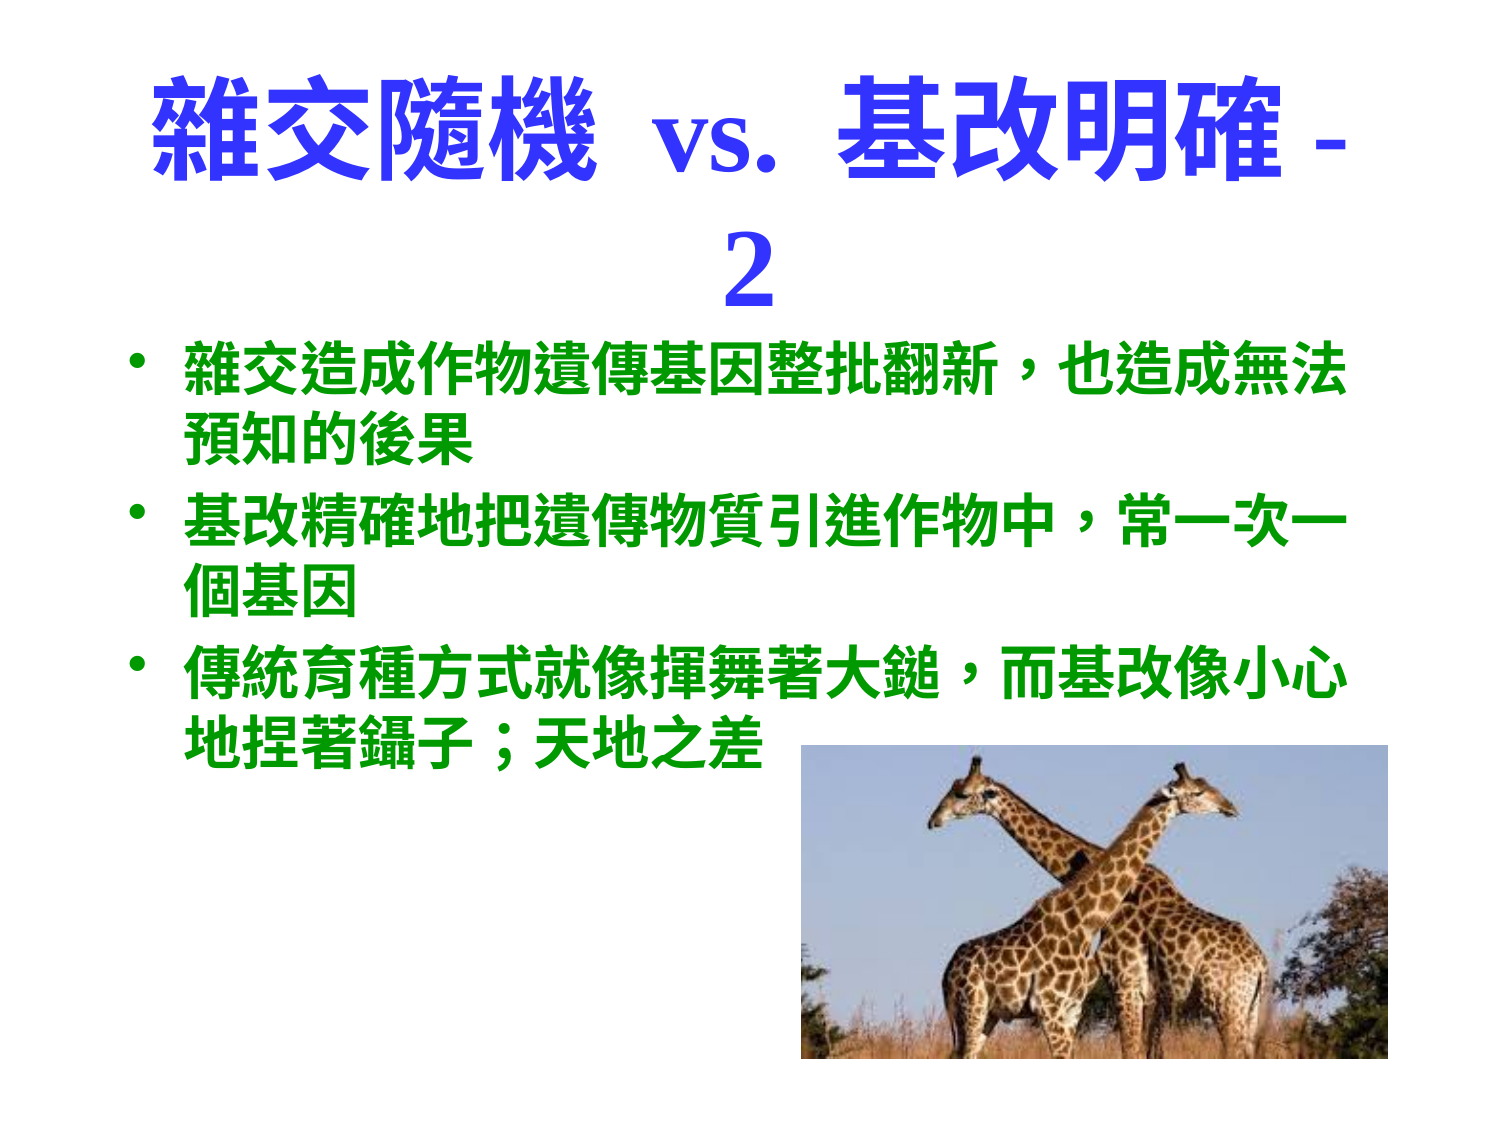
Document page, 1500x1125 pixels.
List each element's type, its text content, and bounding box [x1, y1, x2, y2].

picture [800, 744, 1388, 1060]
title 雜交隨機 vs. 基改明確-2 [112, 99, 1388, 288]
list 雜交造成作物遺傳基因整批翻新，也造成無法預知的後果 基改精確地把遺傳物質引進作物中，常一次一個基因 傳統育種方式就像揮舞著大鎚，而基改像小心地捏著鑷子；天地之差 [112, 324, 1388, 1000]
